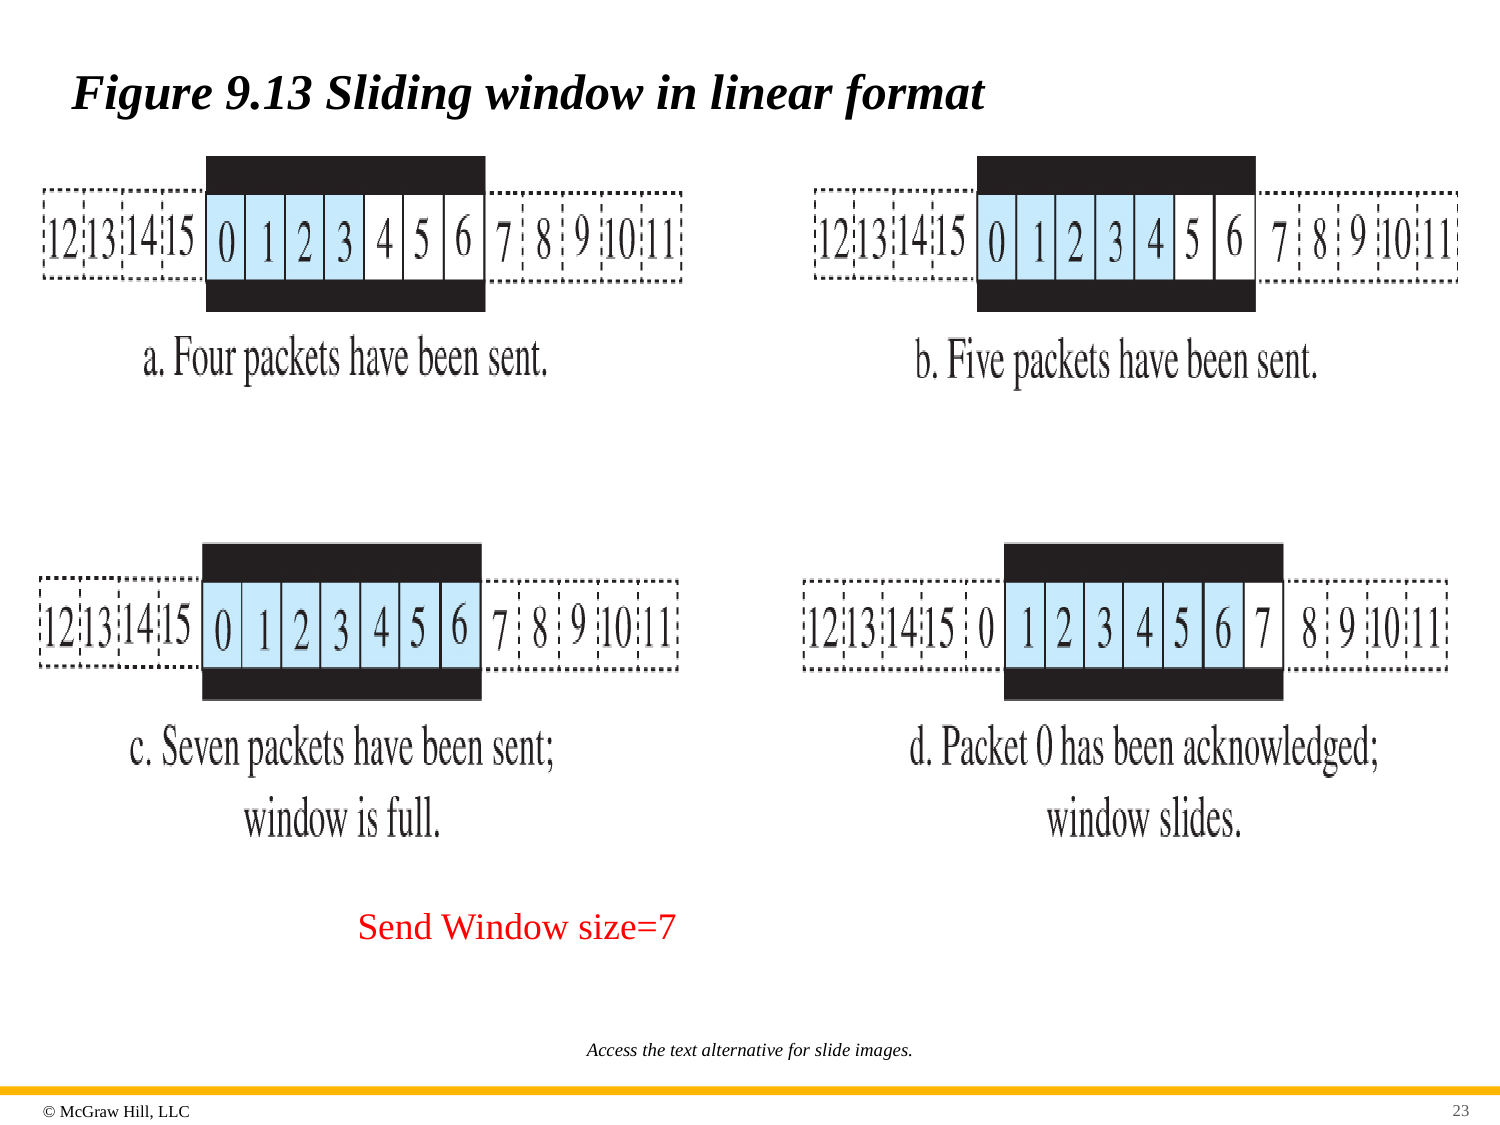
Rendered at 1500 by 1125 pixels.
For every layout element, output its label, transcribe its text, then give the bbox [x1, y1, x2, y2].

slide_number 23 [1418, 1096, 1477, 1123]
title Figure 9.13 Sliding window in linear format [56, 50, 1444, 129]
picture [39, 156, 1458, 863]
text_box Send Window size=7 [342, 894, 826, 955]
list Access the text alternative for slide images. [525, 1033, 975, 1066]
